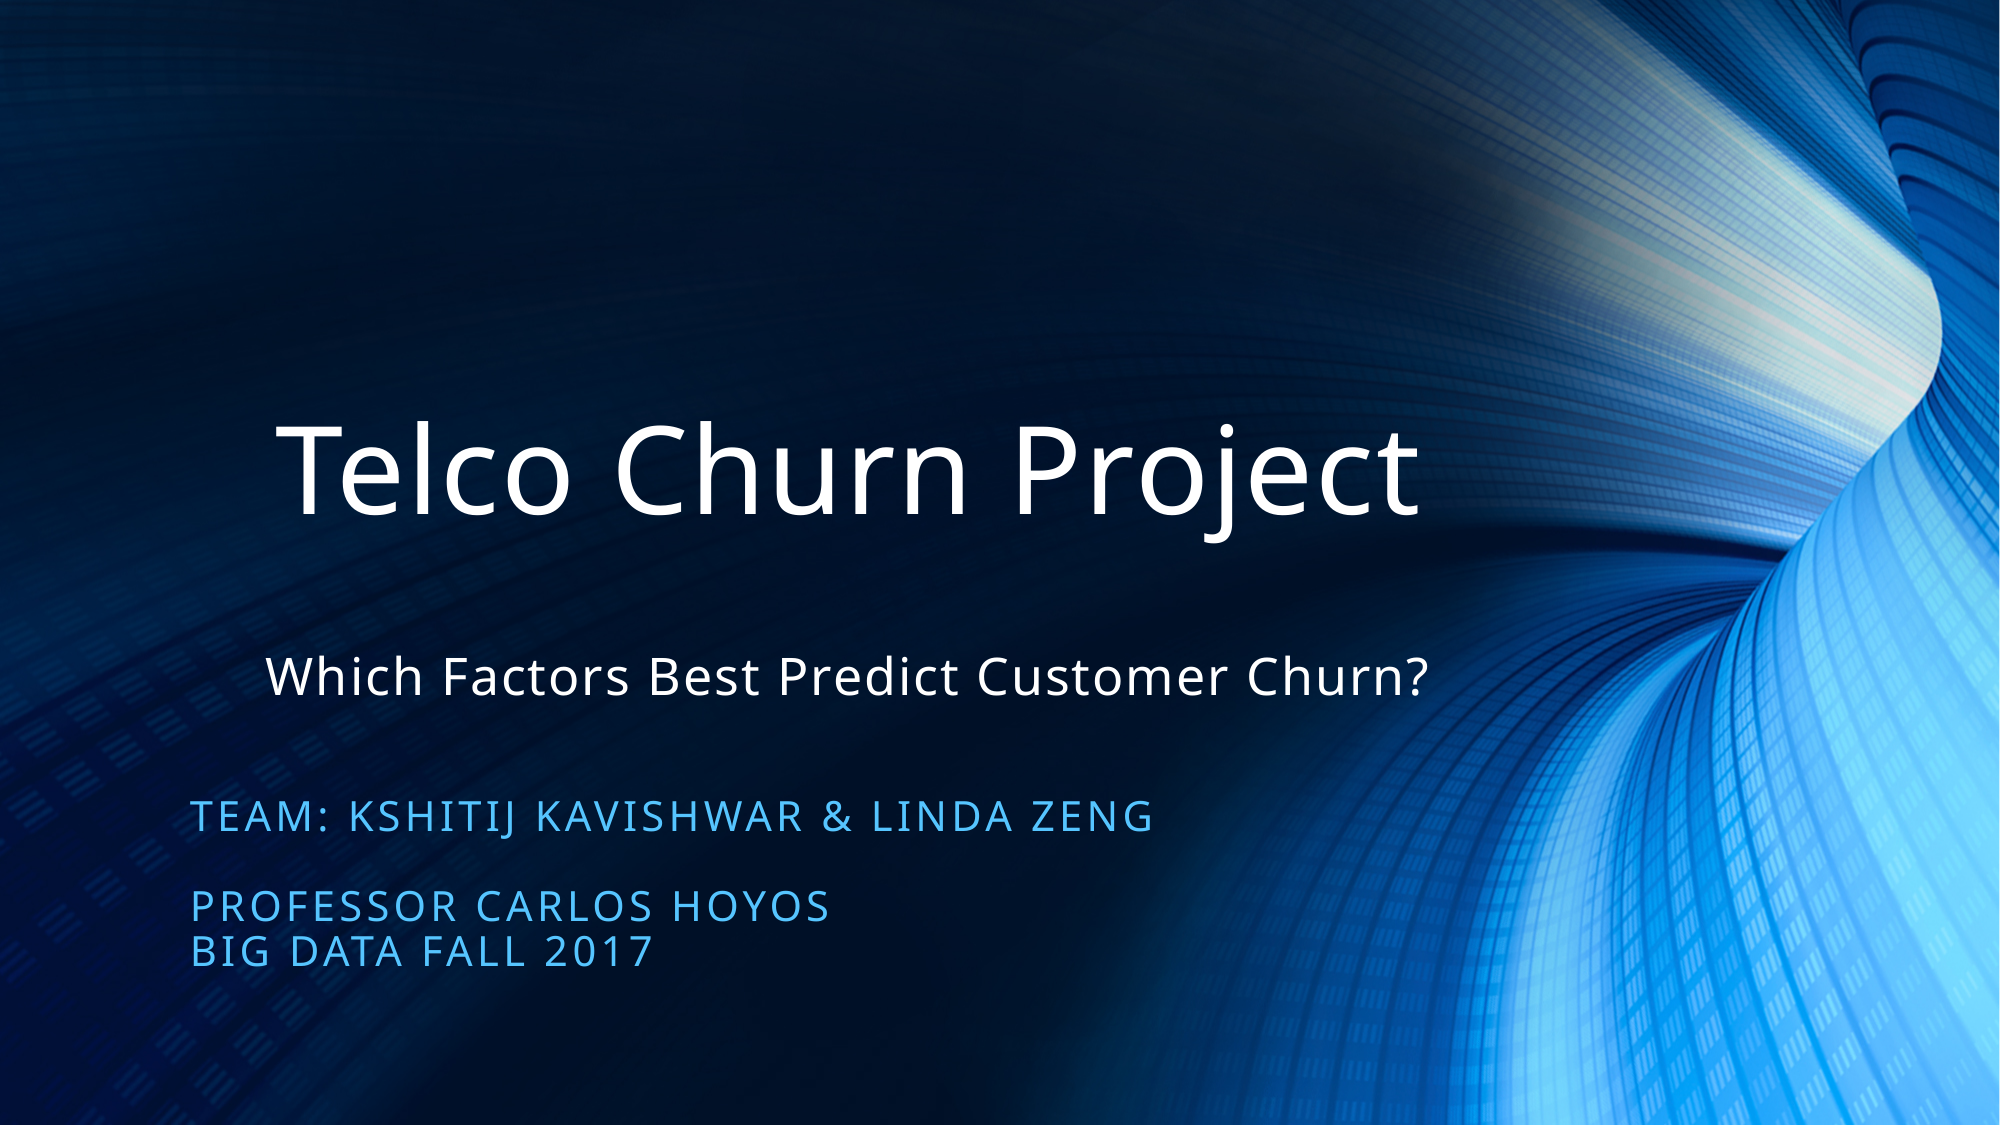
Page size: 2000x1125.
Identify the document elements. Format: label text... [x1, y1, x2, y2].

title Telco Churn Project Which Factors Best Predict Customer Churn? [174, 412, 1525, 775]
picture [0, 0, 2000, 1125]
subtitle TEAM: KSHITIJ KAVISHWAR & Linda Zeng Professor carlos Hoyos Big Data Fall 2017 [174, 787, 1525, 988]
